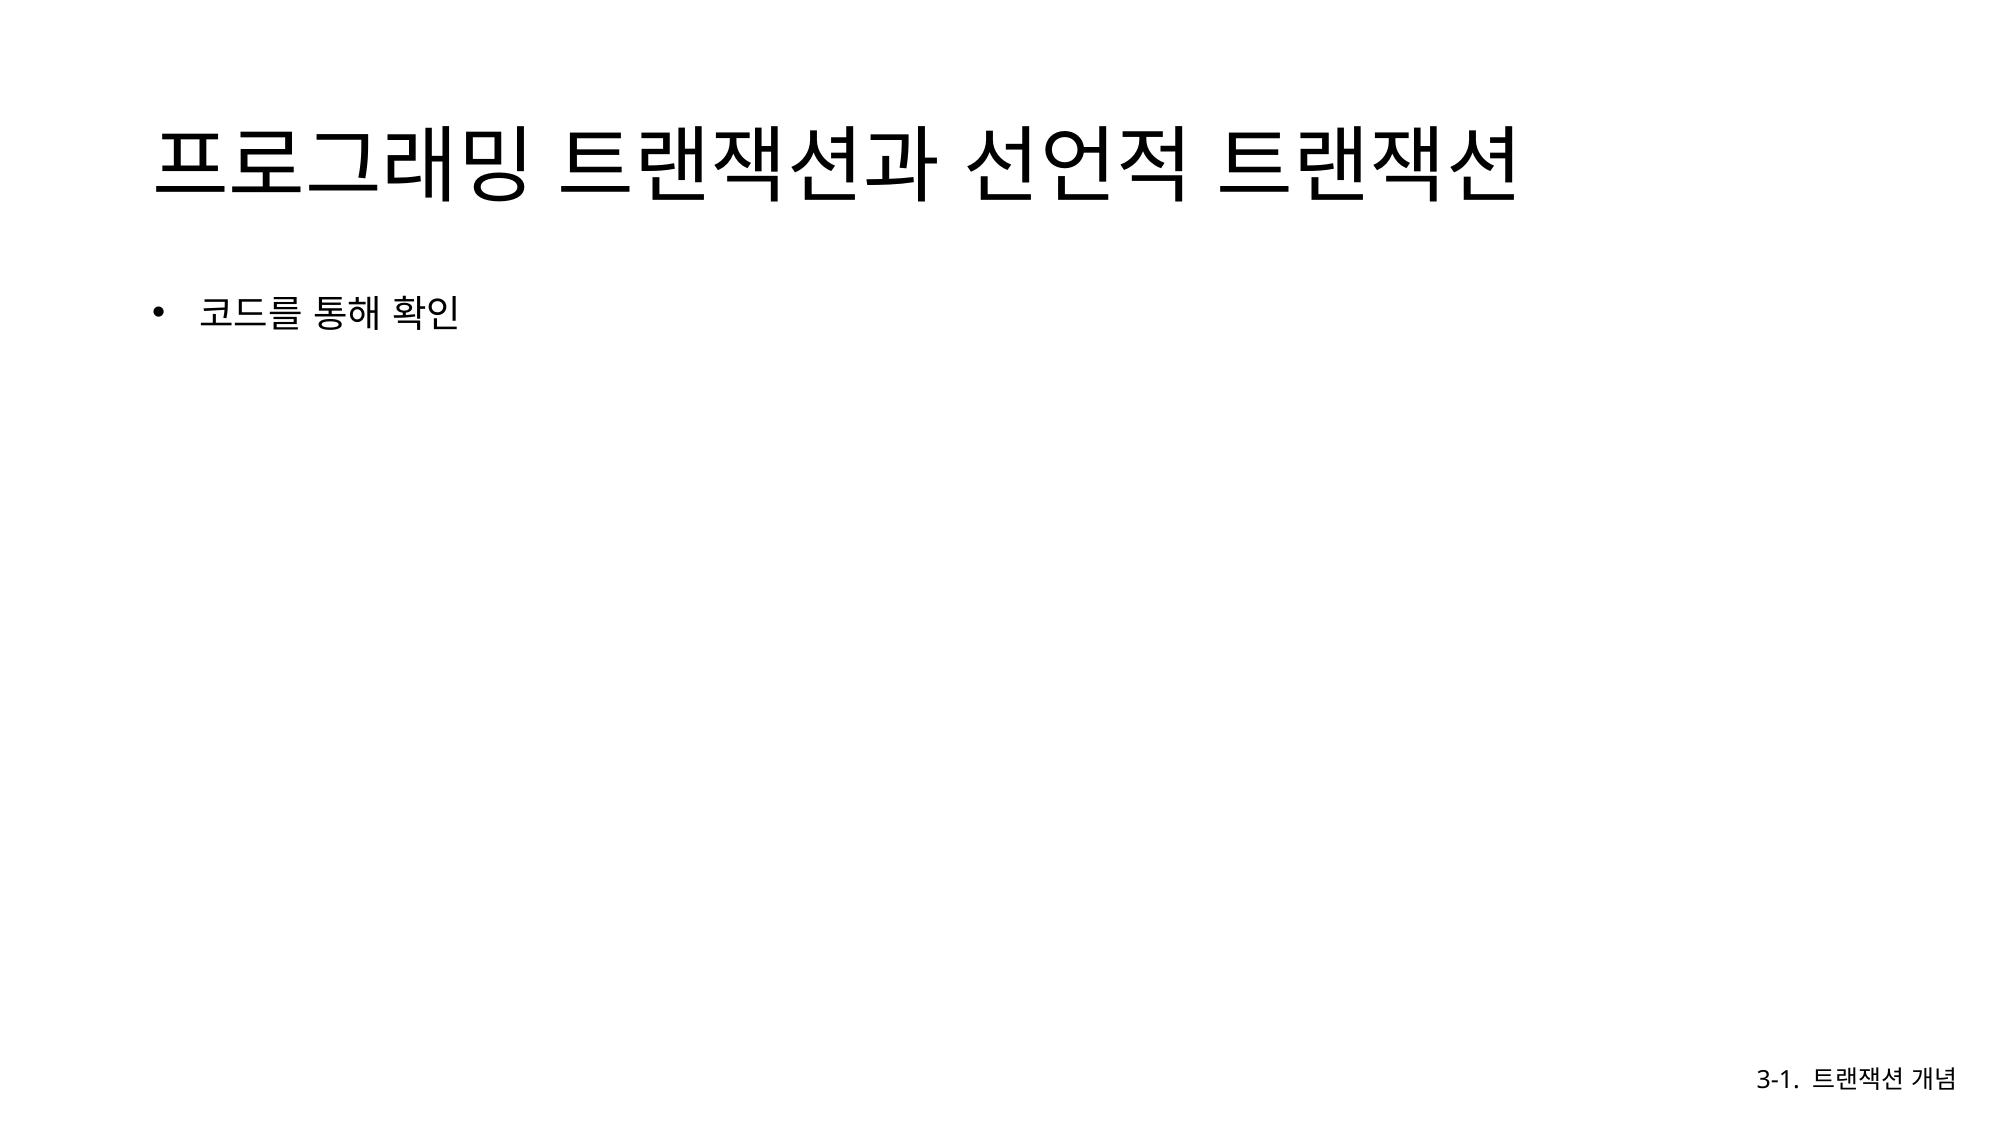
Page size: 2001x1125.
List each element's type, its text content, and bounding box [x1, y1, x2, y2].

text_box 코드를 통해 확인 [137, 282, 1863, 342]
title 프로그래밍 트랜잭션과 선언적 트랜잭션 [137, 59, 1863, 278]
text_box 3-1. 트랜잭션 개념 [1387, 1056, 1973, 1102]
